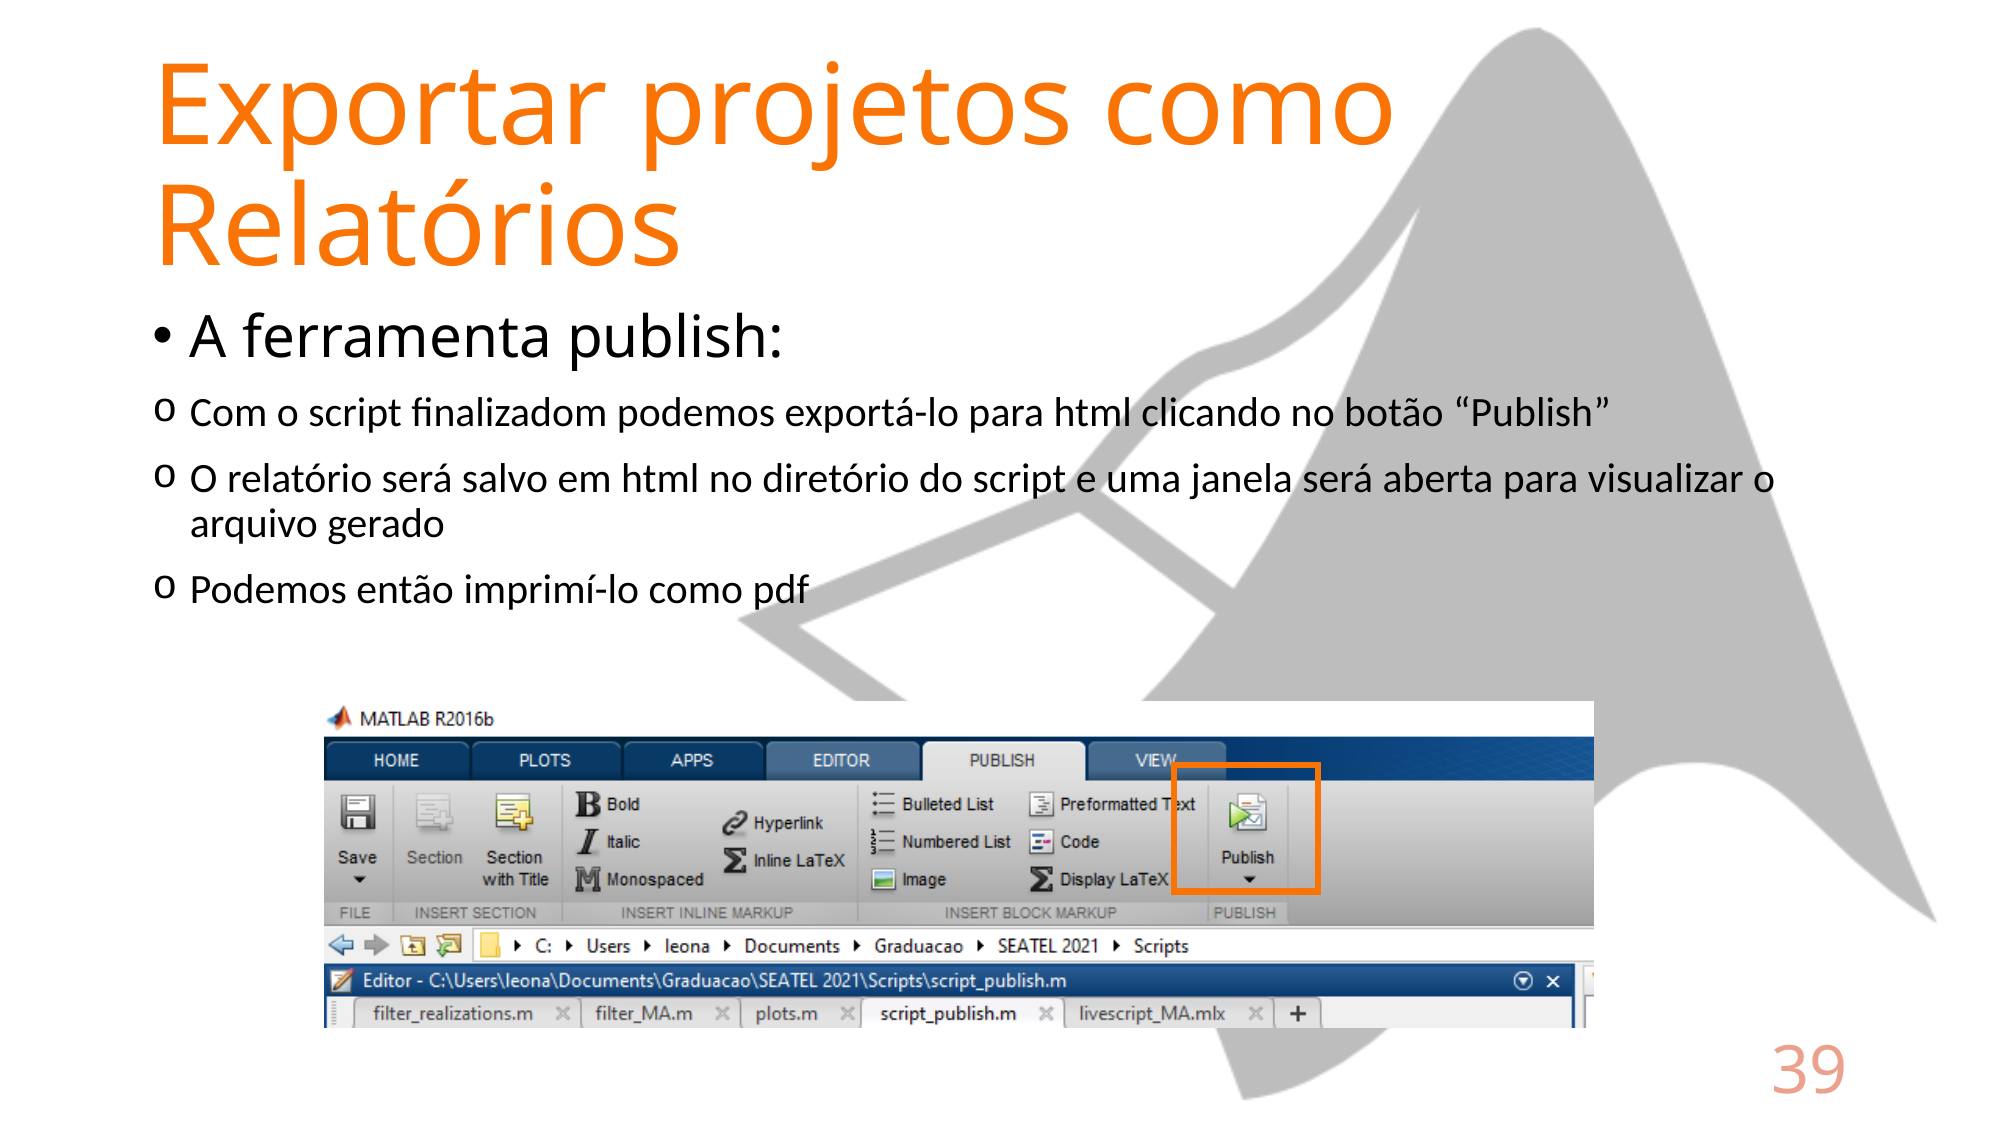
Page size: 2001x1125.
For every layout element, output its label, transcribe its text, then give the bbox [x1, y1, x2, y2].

title Exportar projetos como Relatórios [137, 59, 1863, 278]
slide_number 39 [1412, 1042, 1863, 1103]
list A ferramenta publish: Com o script finalizadom podemos exportá-lo para html clicando no botão “Publish” O relatório será salvo em html no diretório do script e uma janela será aberta para visualizar o arquivo gerado Podemos então imprimí-lo como pdf [137, 299, 1863, 1014]
picture [324, 701, 1594, 1028]
